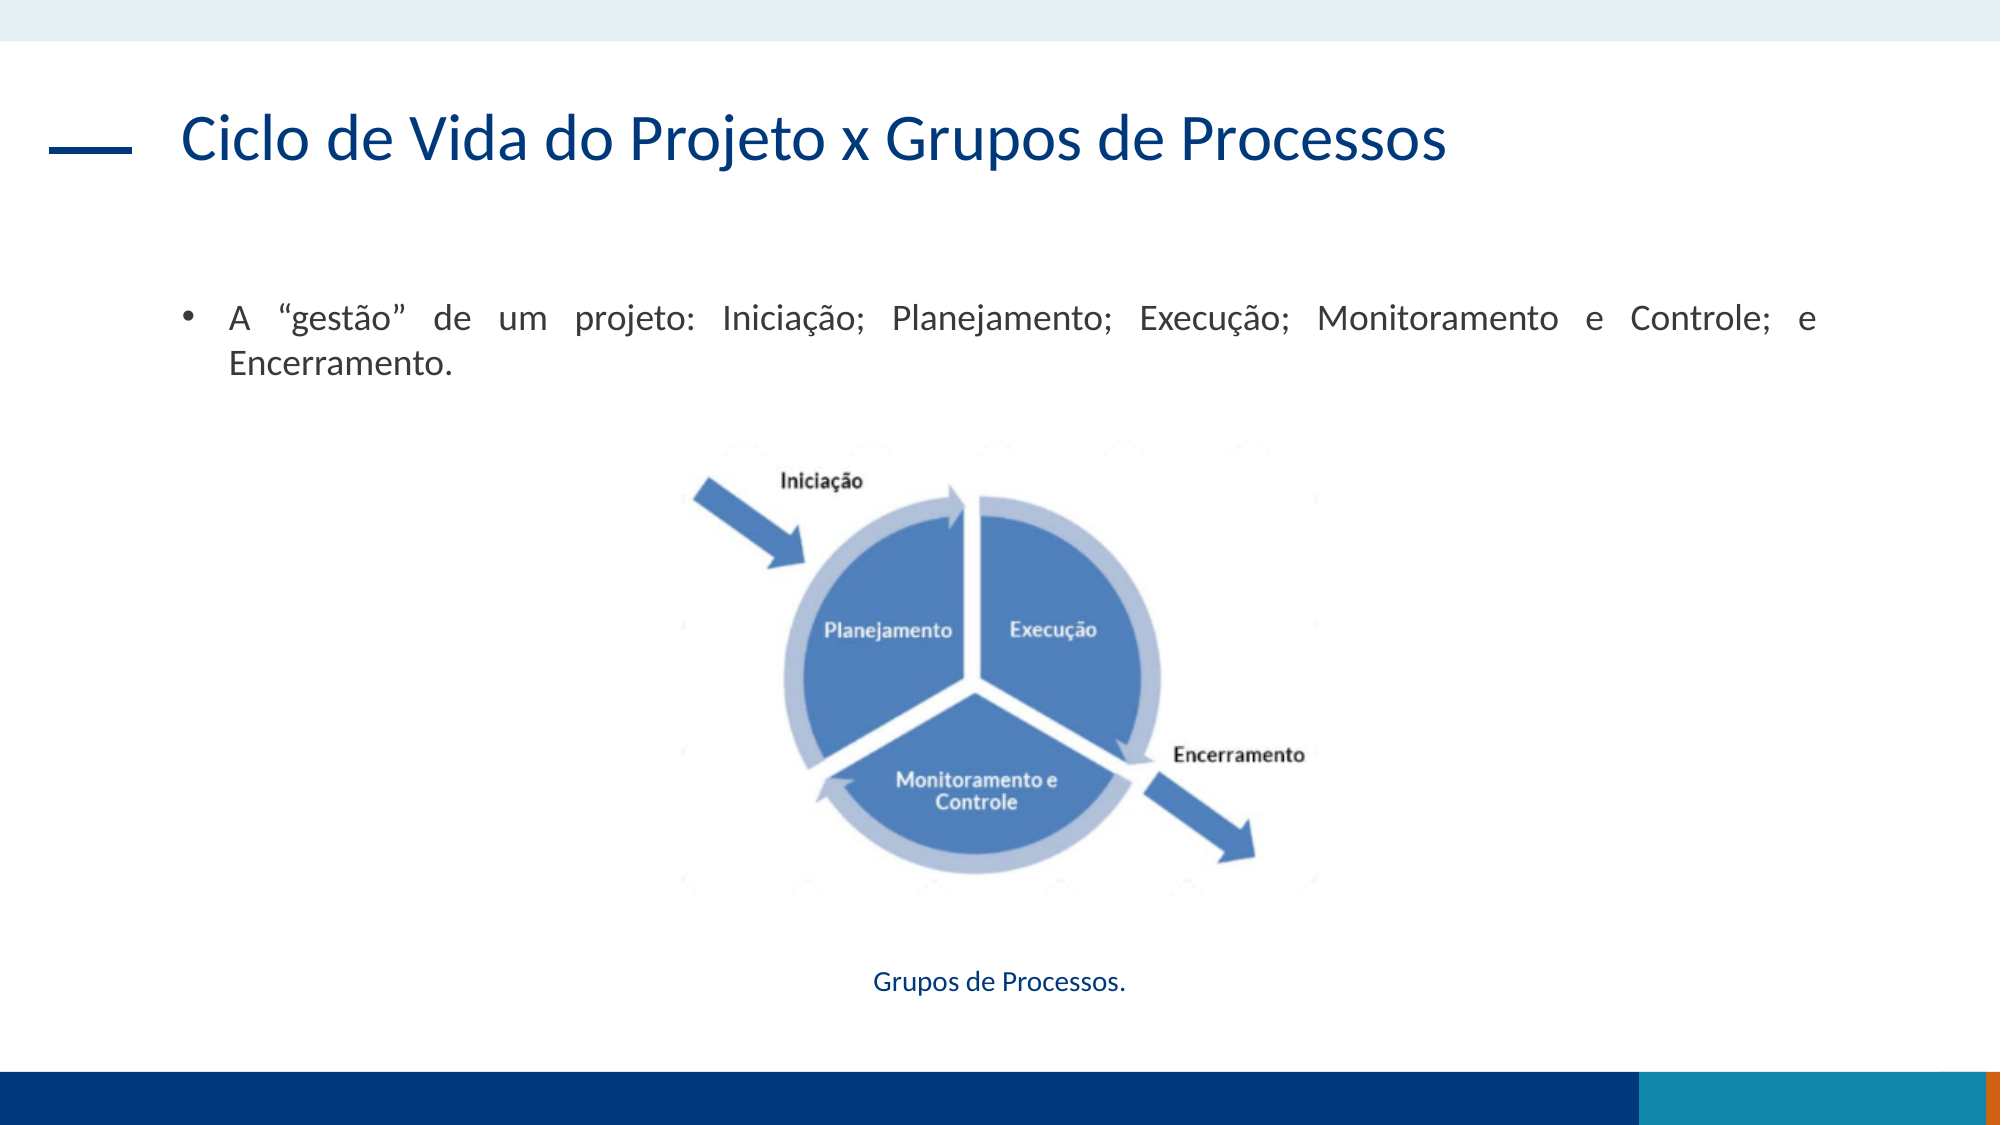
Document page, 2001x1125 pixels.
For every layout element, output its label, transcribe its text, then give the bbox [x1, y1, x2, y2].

text_box A “gestão” de um projeto: Iniciação; Planejamento; Execução; Monitoramento e Controle; e Encerramento. [167, 285, 1833, 391]
list Ciclo de Vida do Projeto x Grupos de Processos [167, 95, 1833, 237]
picture [681, 439, 1319, 896]
text_box Grupos de Processos. [741, 954, 1259, 1005]
